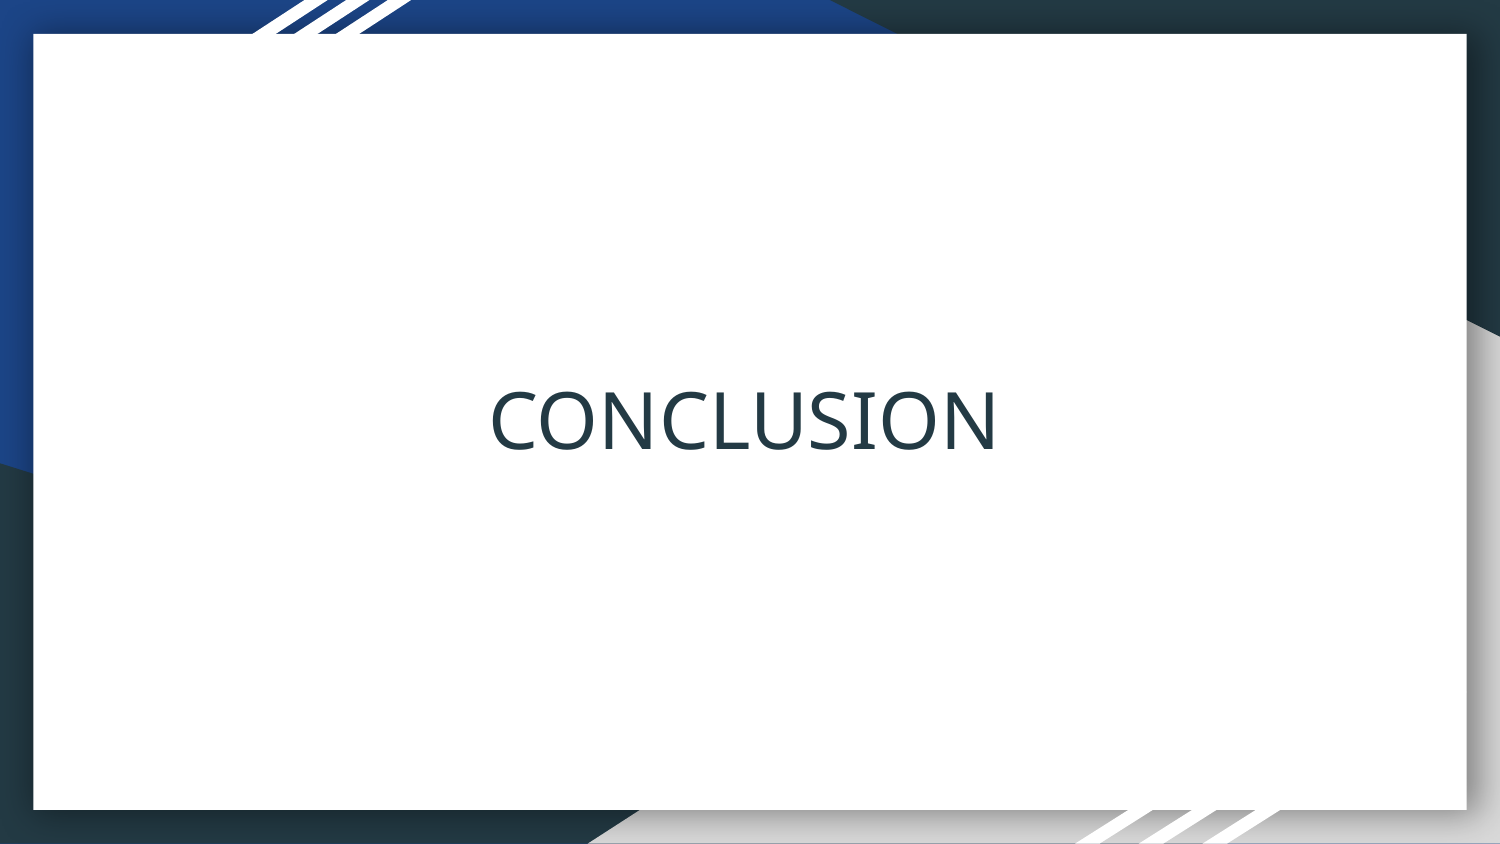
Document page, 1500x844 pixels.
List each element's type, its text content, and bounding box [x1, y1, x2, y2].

title CONCLUSION [304, 298, 1185, 537]
